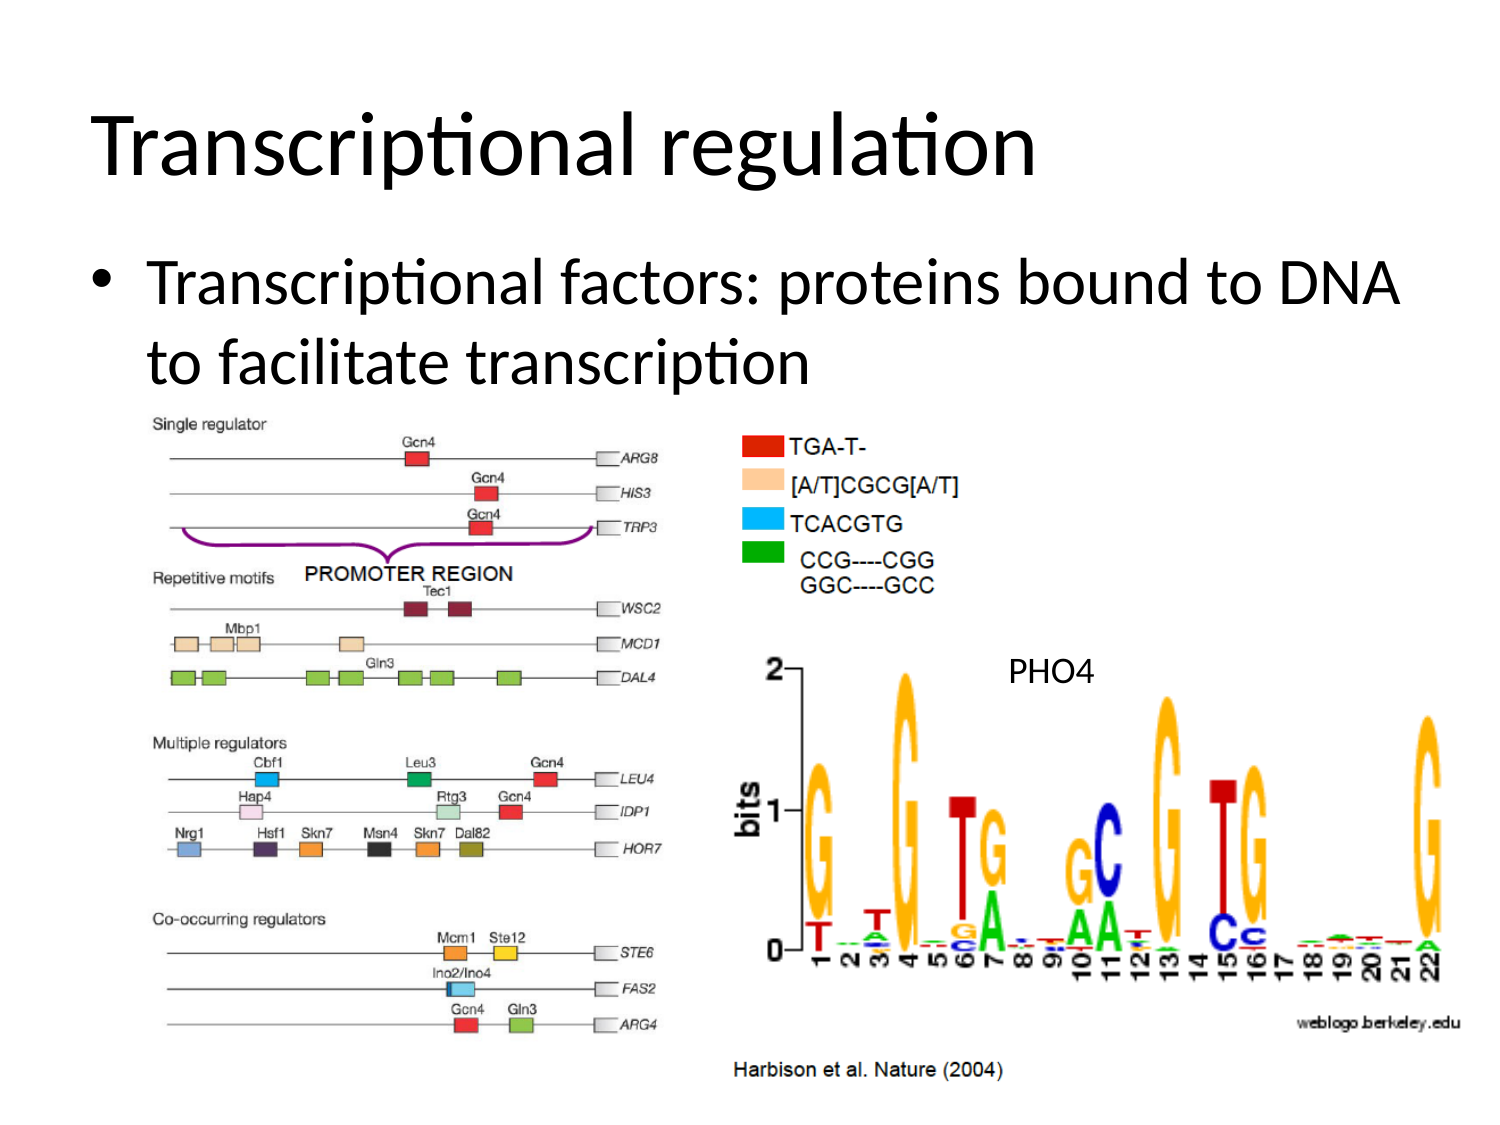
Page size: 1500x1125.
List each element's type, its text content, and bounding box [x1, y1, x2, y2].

list Transcriptional factors: proteins bound to DNA to facilitate transcription [75, 230, 1425, 451]
title Transcriptional regulation [75, 45, 1425, 230]
picture [139, 398, 1476, 1096]
